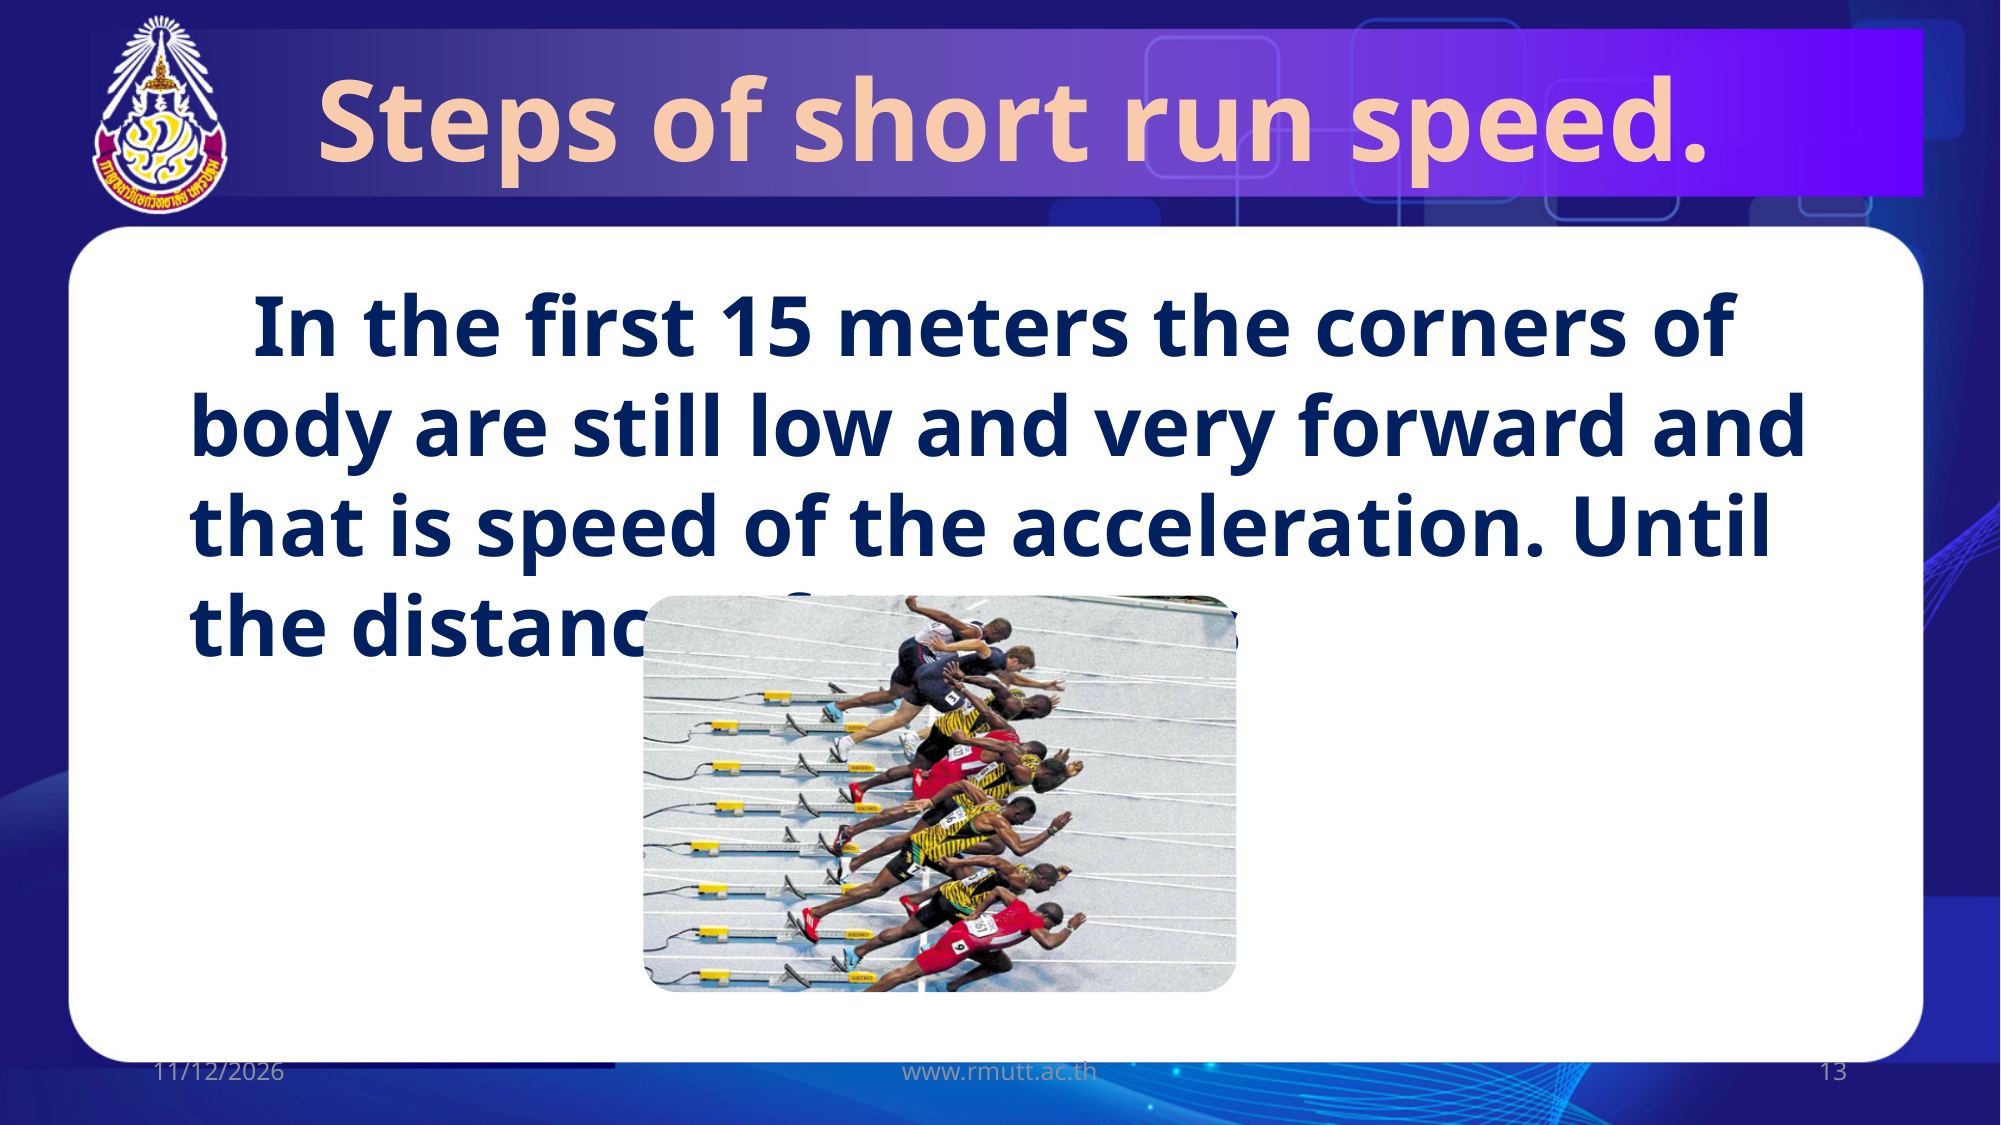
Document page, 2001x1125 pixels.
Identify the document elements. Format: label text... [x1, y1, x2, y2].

title Steps of short run speed. [166, 23, 1863, 227]
footer www.rmutt.ac.th [662, 1042, 1338, 1103]
slide_number 13 [1412, 1042, 1863, 1103]
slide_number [137, 1042, 588, 1103]
picture [0, 0, 2001, 1125]
text_box In the first 15 meters the corners of body are still low and very forward and that is speed of the acceleration. Until the distance of 30 meters [173, 265, 1855, 781]
